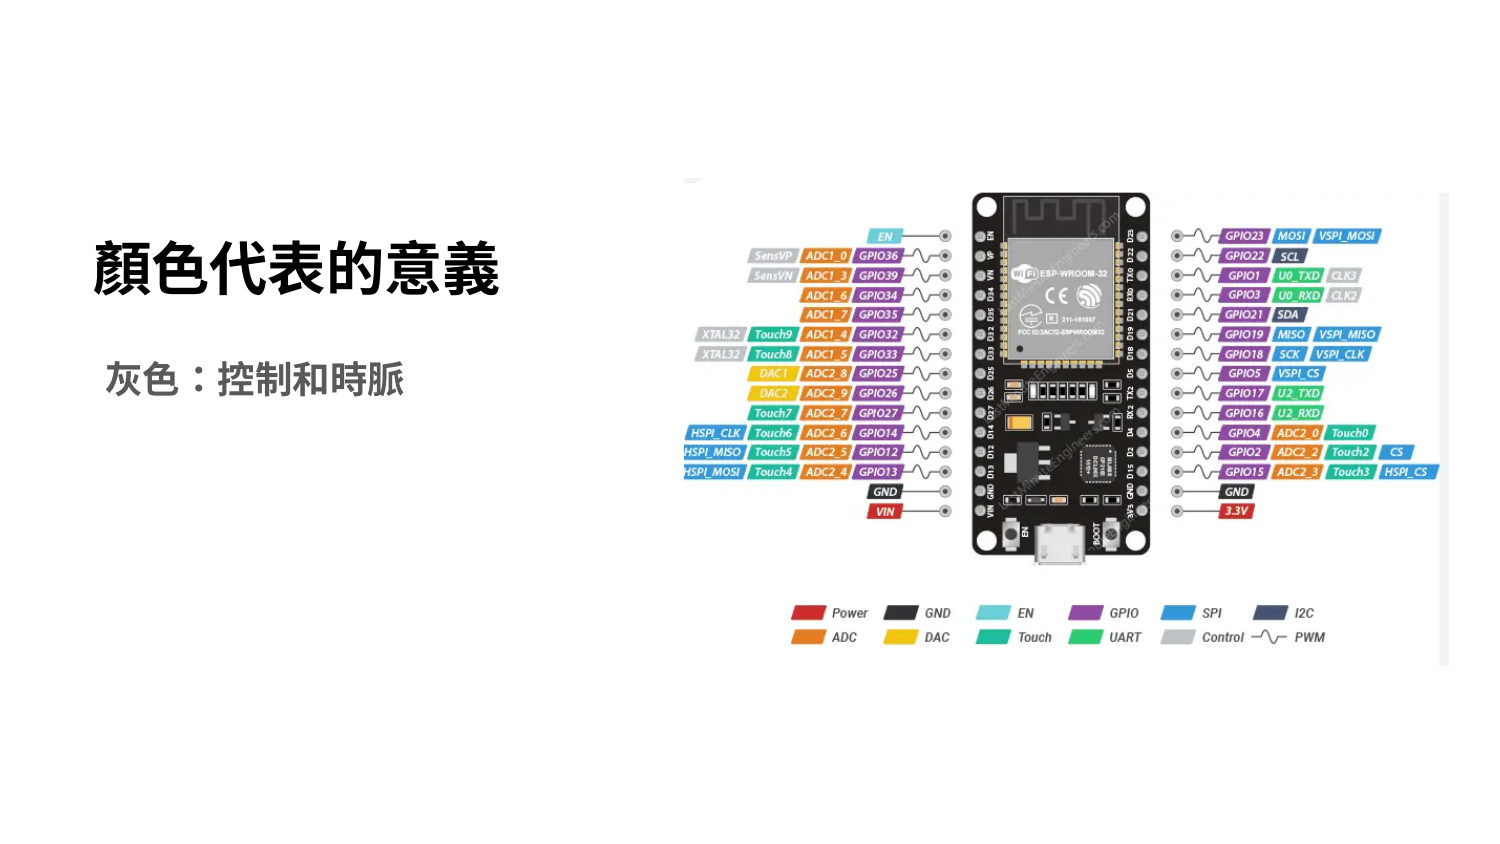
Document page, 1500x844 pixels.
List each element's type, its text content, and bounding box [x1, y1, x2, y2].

picture [684, 177, 1449, 666]
text_box 顏色代表的意義 [78, 216, 679, 317]
text_box 灰色：控制和時脈 [90, 334, 679, 469]
